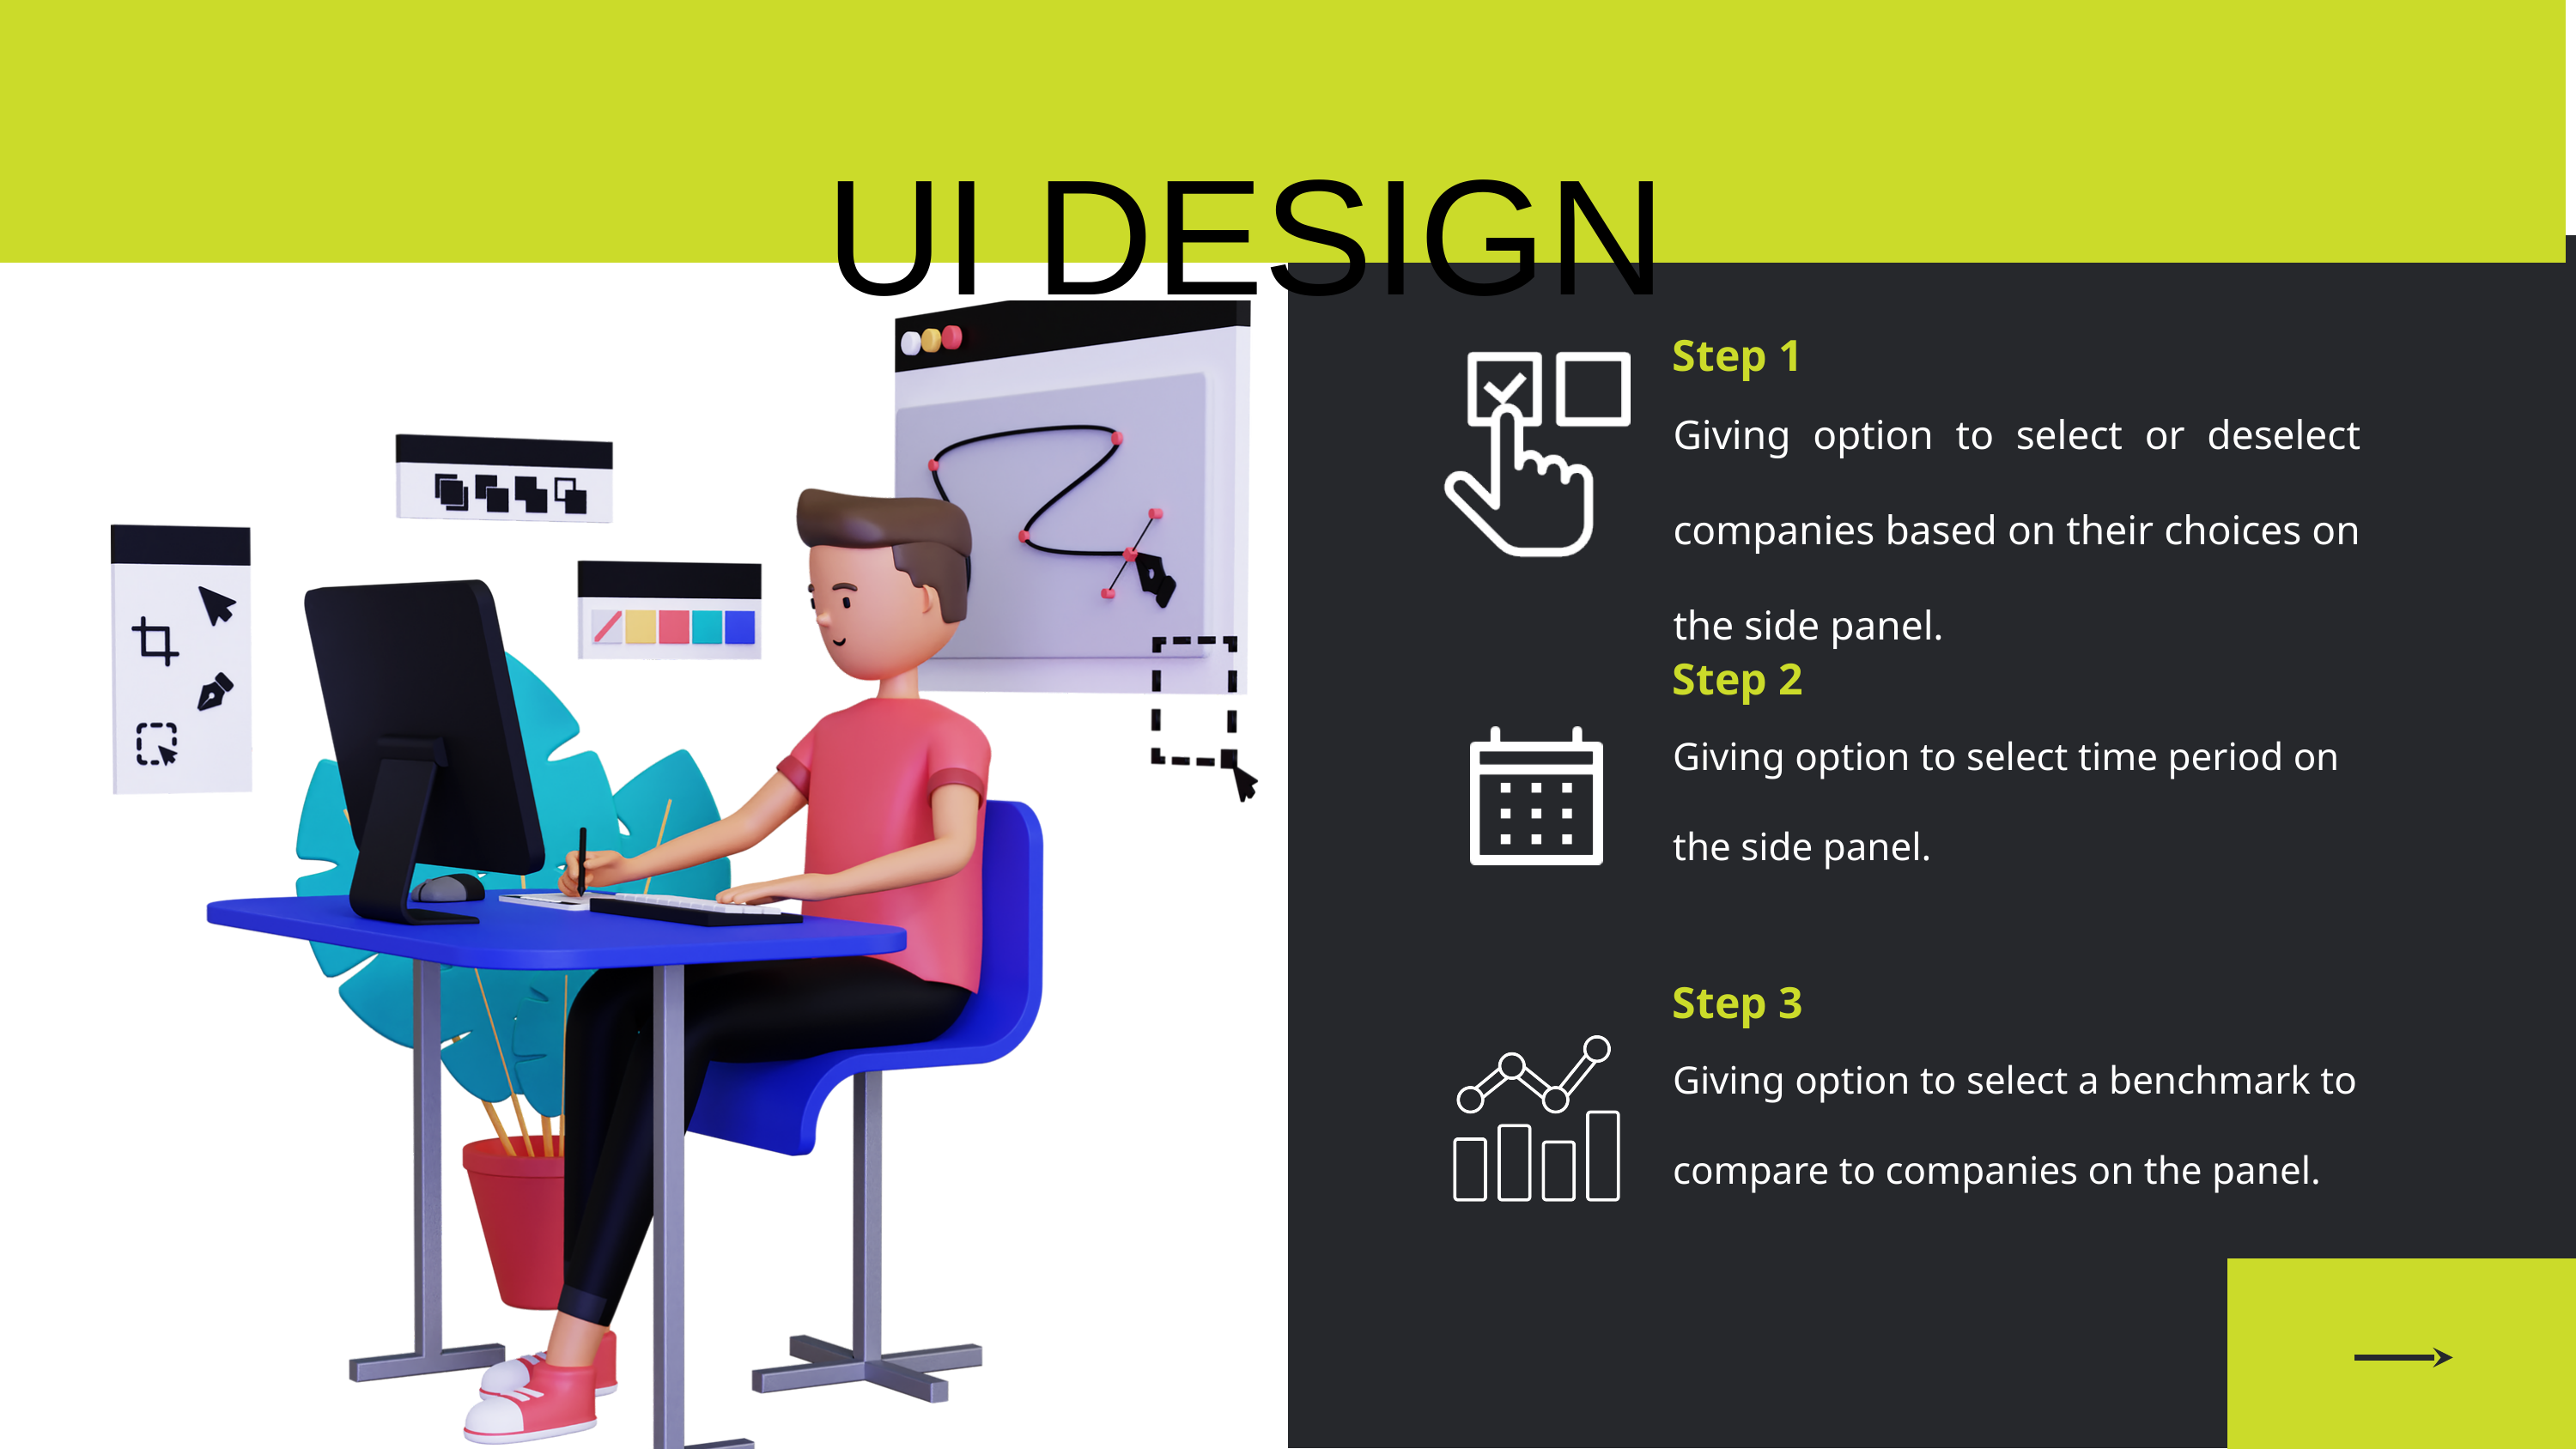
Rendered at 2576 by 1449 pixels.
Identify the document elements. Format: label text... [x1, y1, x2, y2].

text_box UI DESIGN [540, 52, 1066, 328]
text_box [110, 300, 1066, 1449]
picture [1506, 350, 1631, 558]
text_box UI DESIGN [1512, 52, 1952, 212]
picture [1506, 1034, 1620, 1203]
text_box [1070, 0, 1506, 1449]
picture [1506, 726, 1604, 865]
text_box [2227, 1238, 2576, 1449]
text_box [1512, 215, 2576, 1449]
